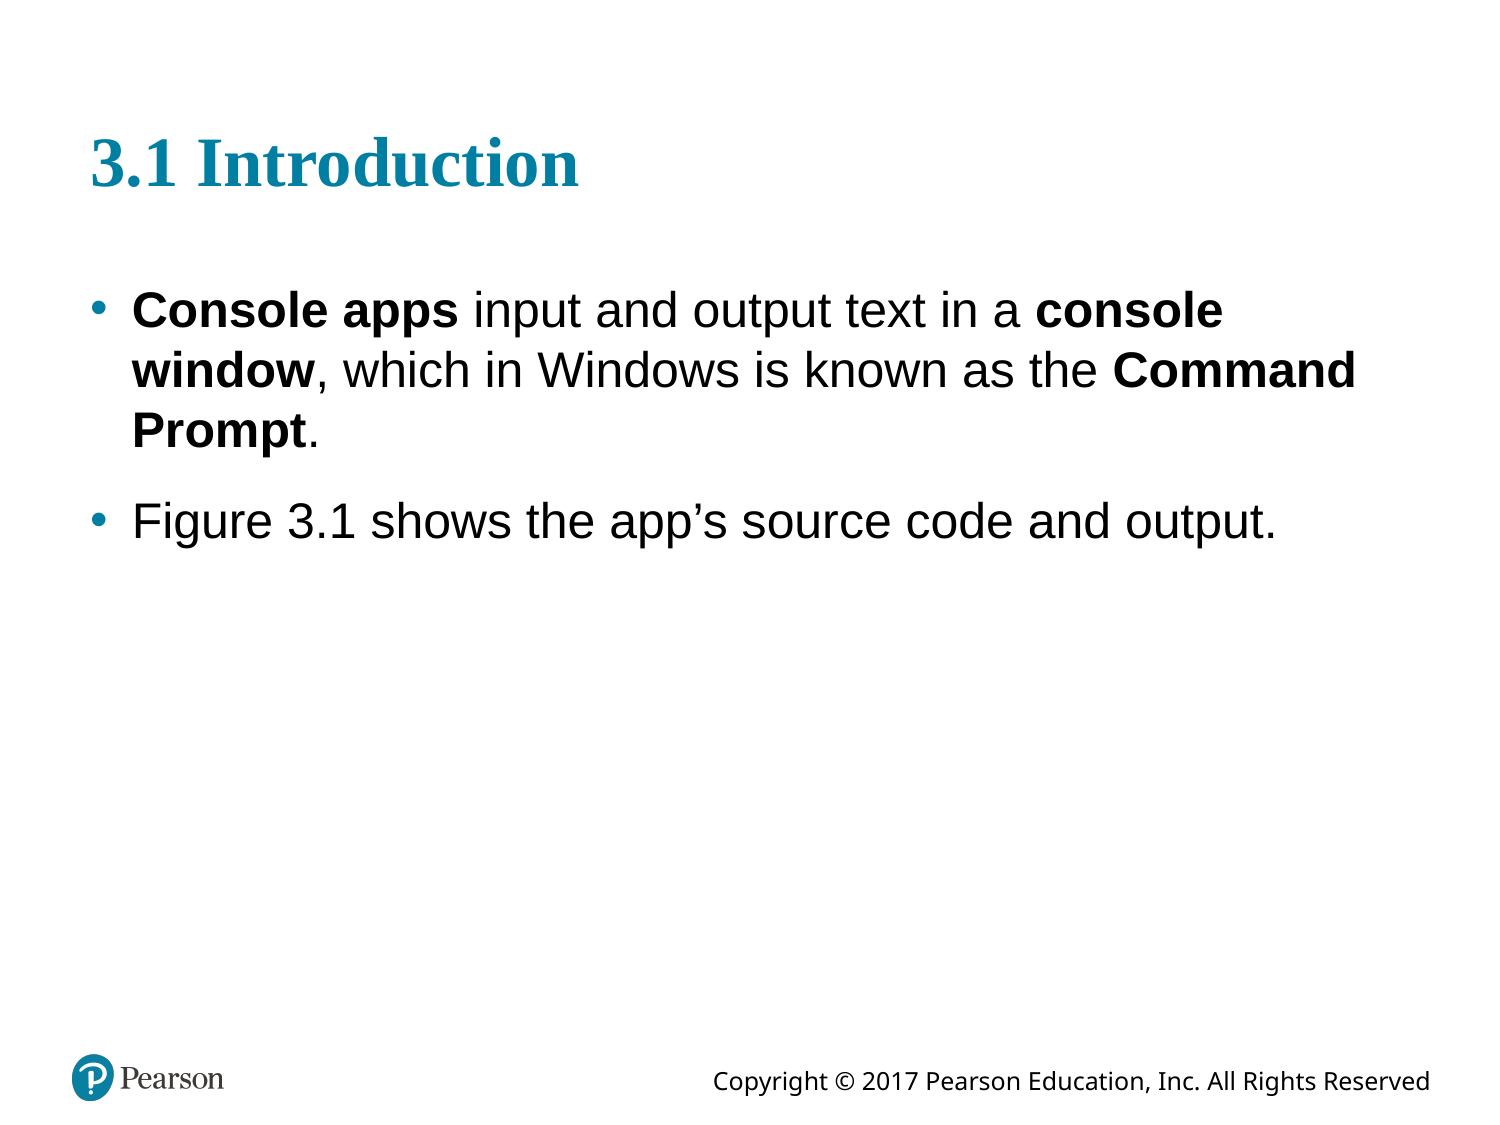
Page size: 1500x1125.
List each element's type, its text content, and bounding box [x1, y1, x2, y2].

picture [98, 1054, 224, 1101]
picture [72, 1087, 83, 1101]
list Console apps input and output text in a console window, which in Windows is known as the Command Prompt. Figure 3.1 shows the app’s source code and output. [75, 262, 1425, 1005]
picture [72, 1054, 88, 1070]
title 3.1 Introduction [75, 35, 1425, 216]
picture [80, 1063, 106, 1088]
